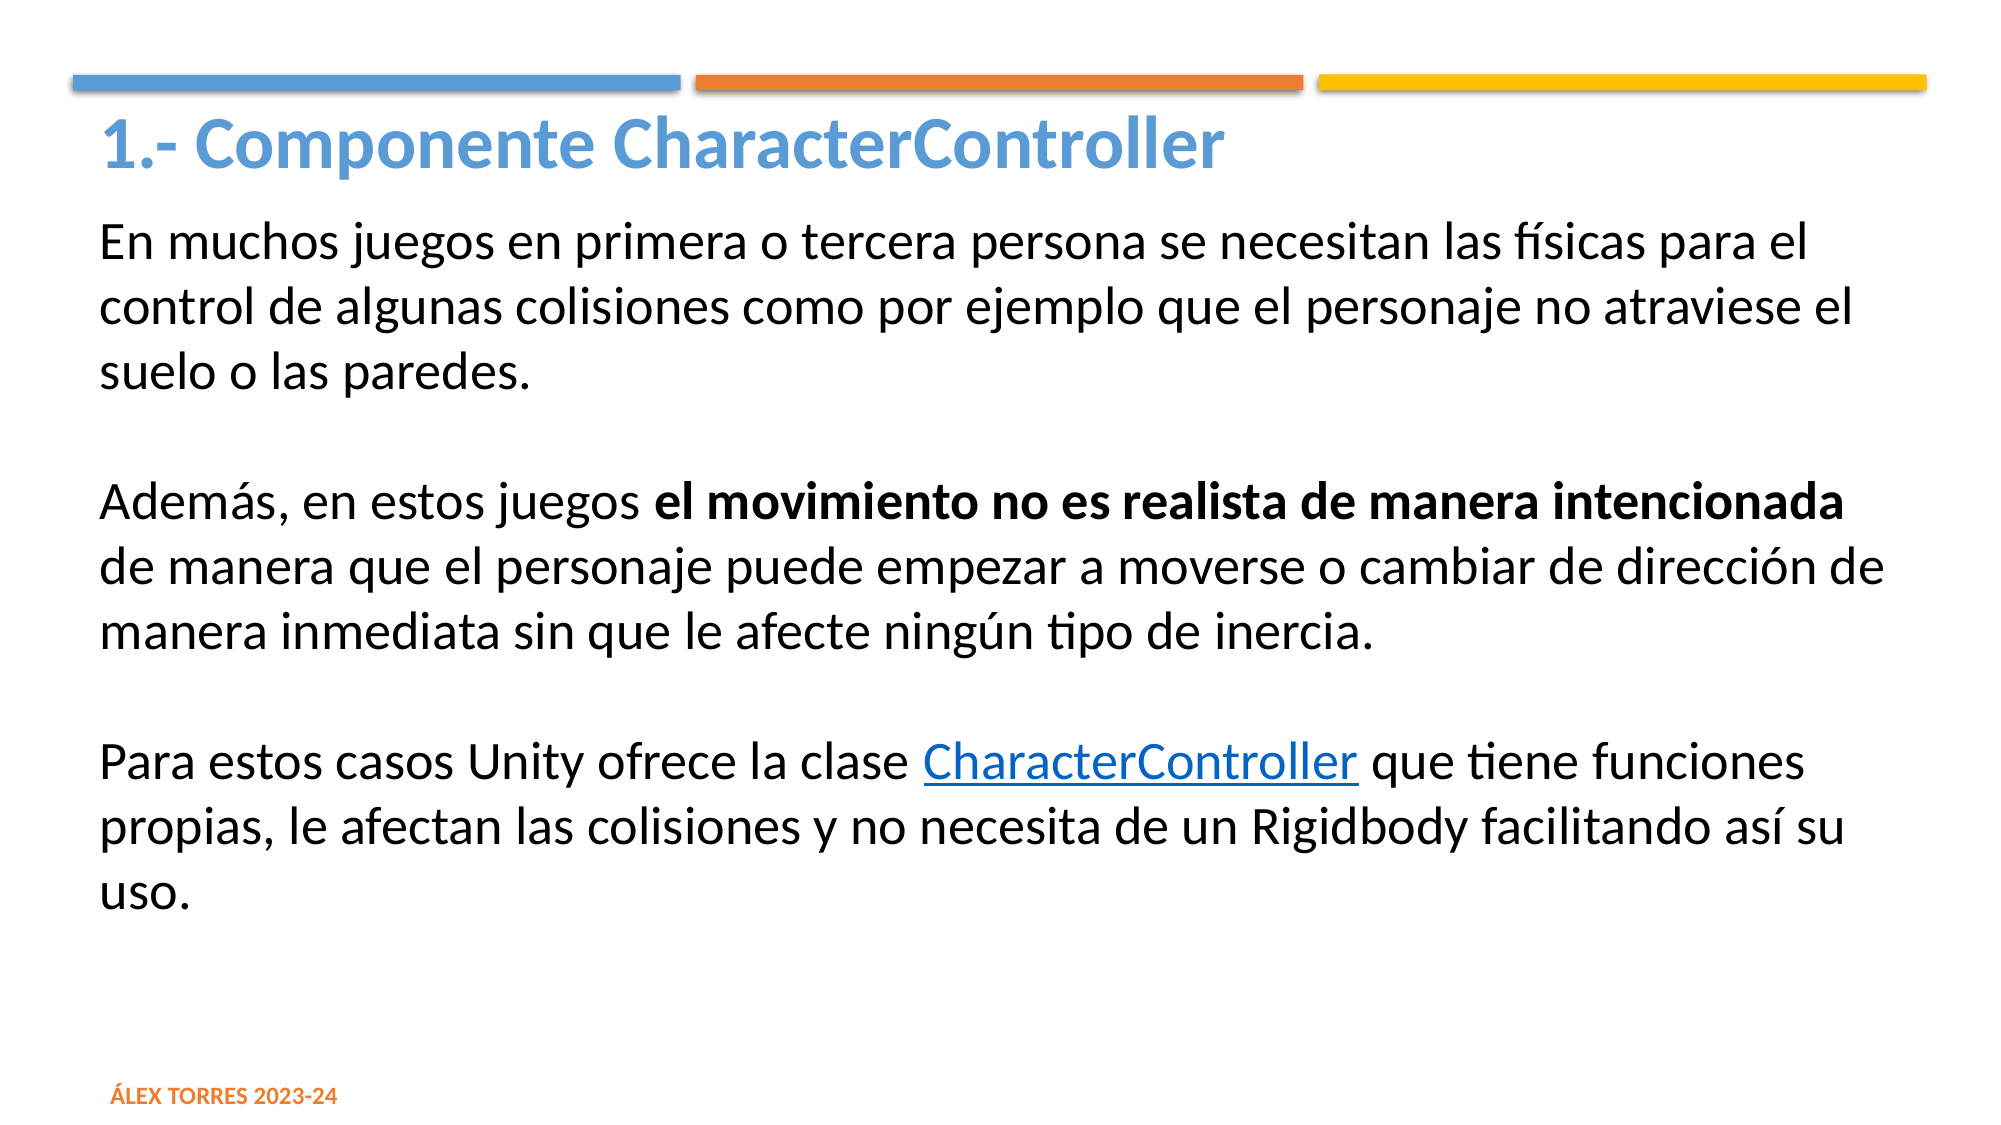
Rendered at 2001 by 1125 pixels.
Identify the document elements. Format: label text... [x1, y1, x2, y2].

text_box 1.- Componente CharacterController [85, 78, 1915, 188]
text_box En muchos juegos en primera o tercera persona se necesitan las físicas para el control de algunas colisiones como por ejemplo que el personaje no atraviese el suelo o las paredes. Además, en estos juegos el movimiento no es realista de manera intencionada de manera que el personaje puede empezar a moverse o cambiar de dirección de manera inmediata sin que le afecte ningún tipo de inercia. Para estos casos Unity ofrece la clase CharacterController que tiene funciones propias, le afectan las colisiones y no necesita de un Rigidbody facilitando así su uso. [85, 190, 1915, 1074]
